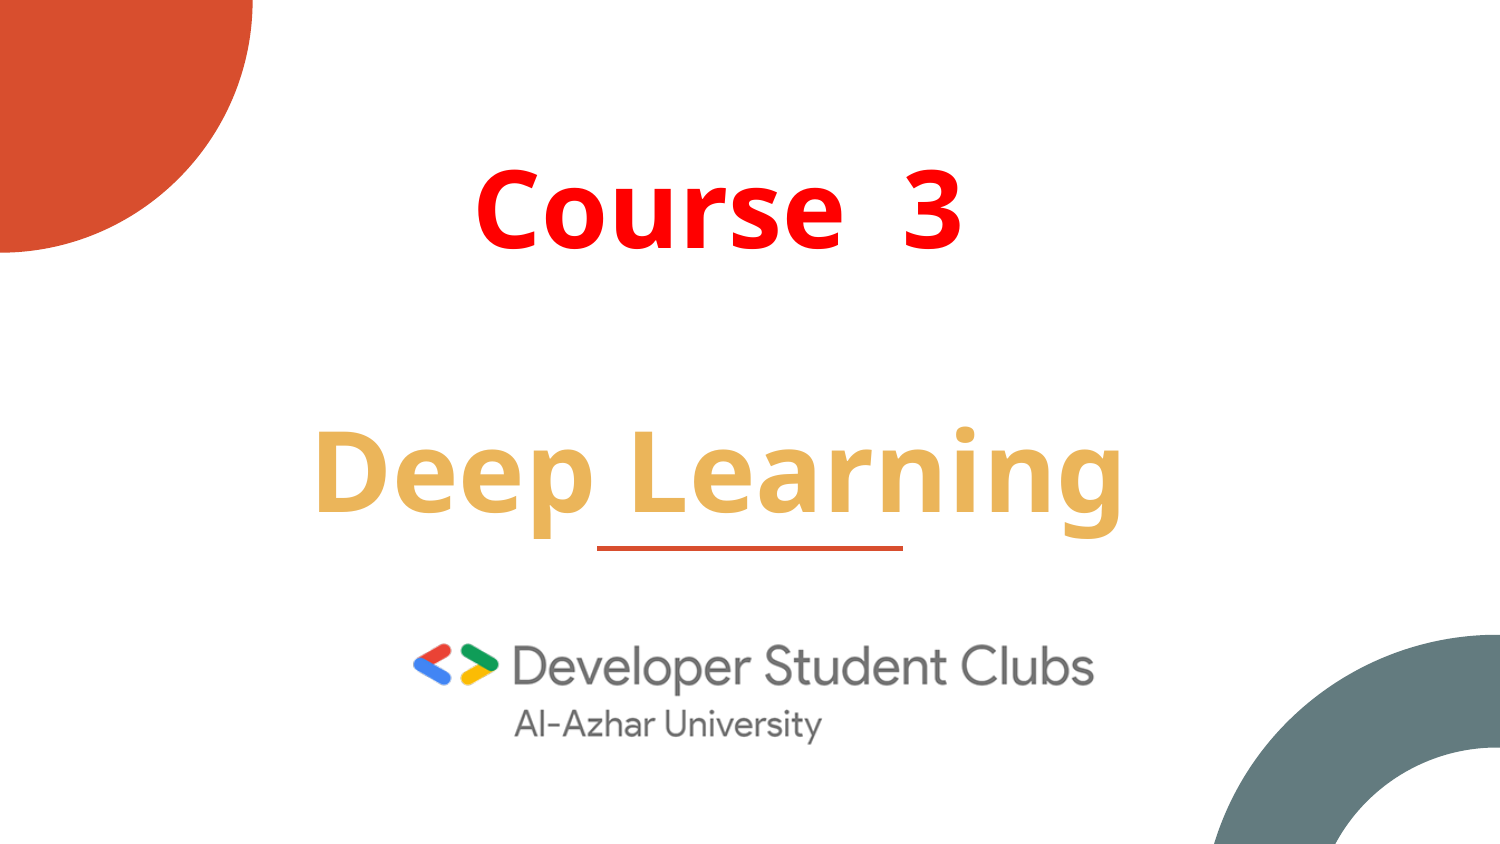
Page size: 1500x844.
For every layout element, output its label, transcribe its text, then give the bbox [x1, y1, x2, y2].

text_box [596, 546, 904, 551]
picture [398, 601, 1102, 757]
title Course 3 Deep Learning [289, 188, 1149, 487]
